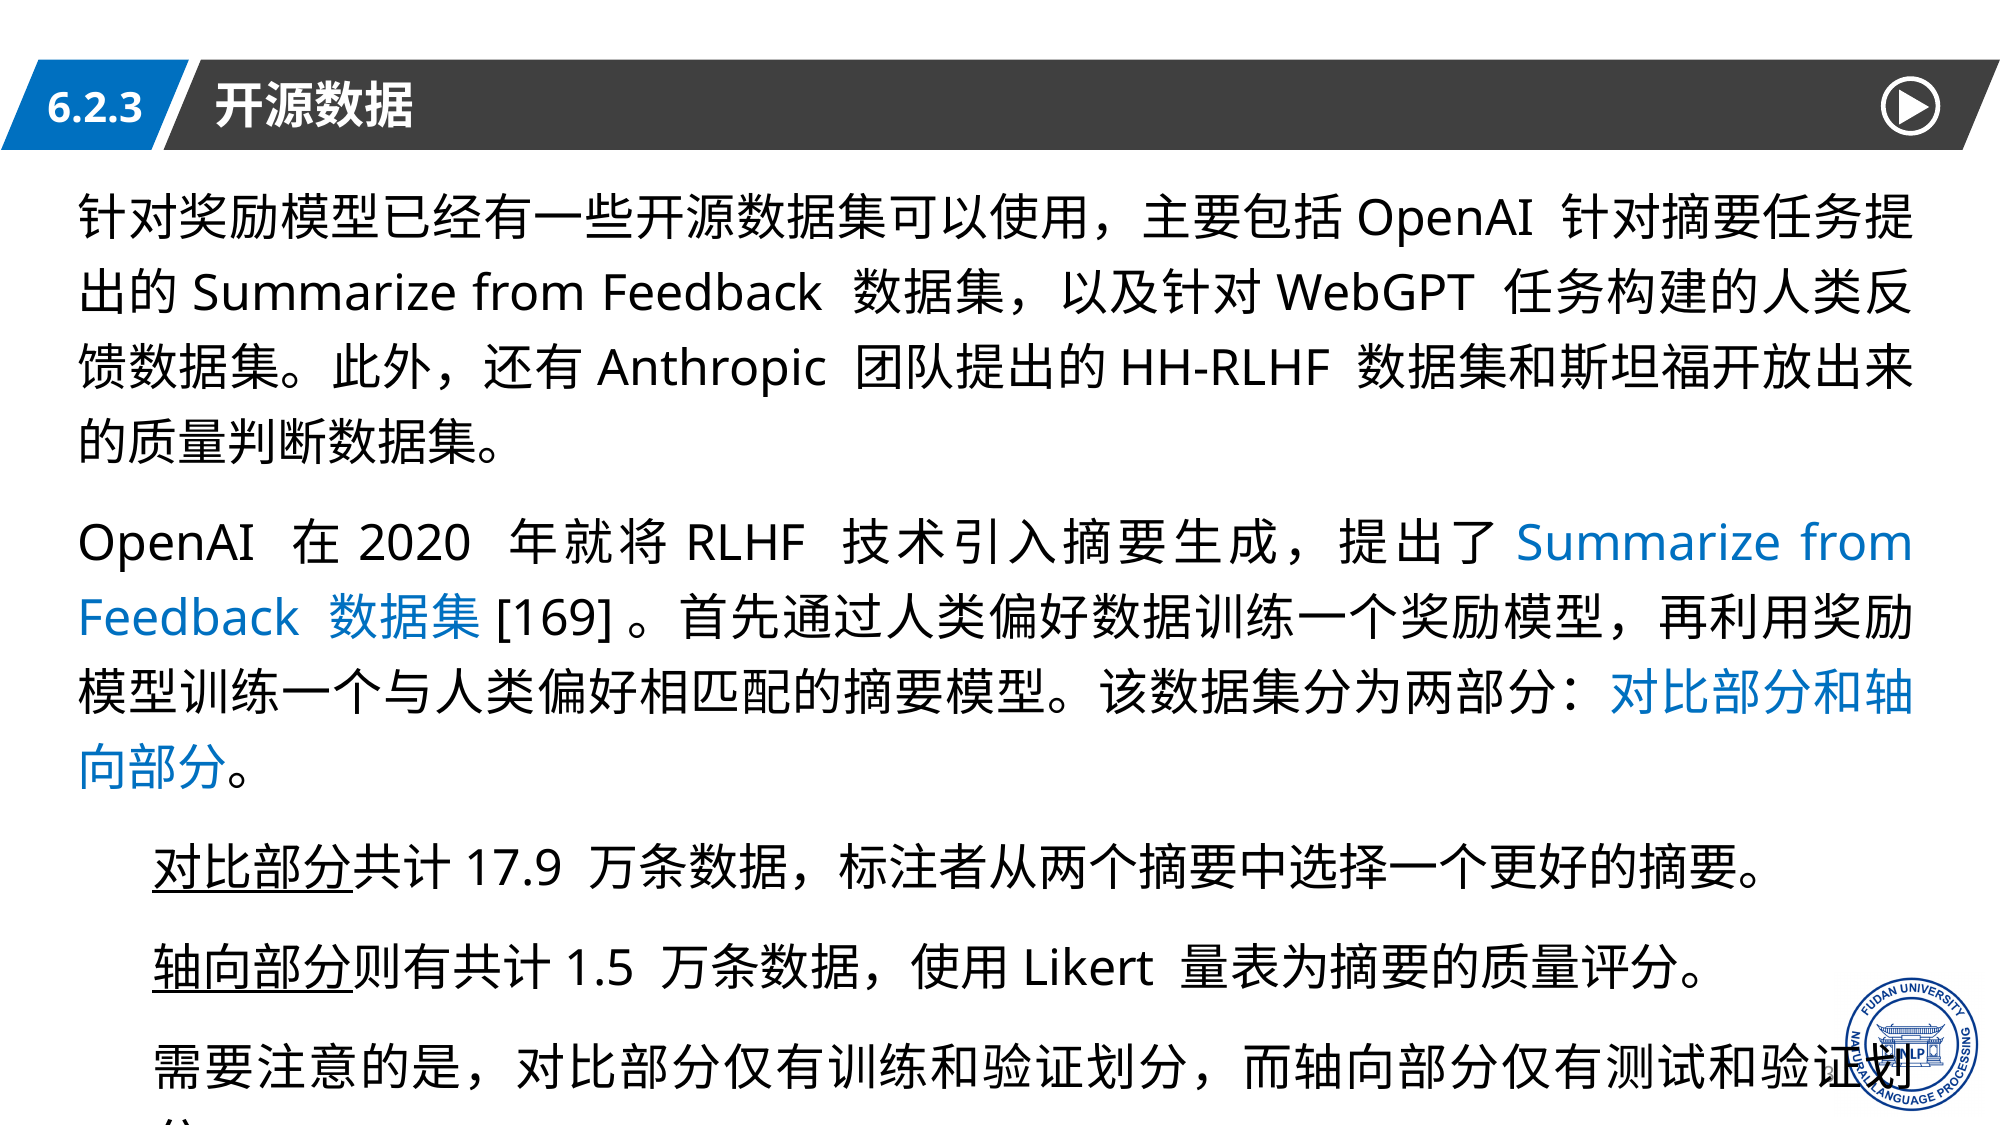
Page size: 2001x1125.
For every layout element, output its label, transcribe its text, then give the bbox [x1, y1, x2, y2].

text_box 6.2.3 [26, 73, 164, 138]
text_box [163, 59, 2000, 150]
text_box [1, 89, 157, 150]
text_box 开源数据 [199, 66, 430, 142]
text_box 针对奖励模型已经有一些开源数据集可以使用，主要包括OpenAI 针对摘要任务提出的Summarize from Feedback 数据集，以及针对WebGPT 任务构建的人类反馈数据集。此外，还有Anthropic 团队提出的HH-RLHF 数据集和斯坦福开放出来的质量判断数据集。 OpenAI 在2020 年就将RLHF 技术引入摘要生成，提出了Summarize from Feedback 数据集[169]。首先通过人类偏好数据训练一个奖励模型，再利用奖励模型训练一个与人类偏好相匹配的摘要模型。该数据集分为两部分：对比部分和轴向部分。 对比部分共计17.9 万条数据，标注者从两个摘要中选择一个更好的摘要。 轴向部分则有共计1.5 万条数据，使用Likert 量表为摘要的质量评分。 需要注意的是，对比部分仅有训练和验证划分，而轴向部分仅有测试和验证划分。 [62, 163, 1930, 1125]
picture [1930, 972, 1985, 1117]
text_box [1883, 78, 1939, 134]
text_box [32, 59, 189, 120]
